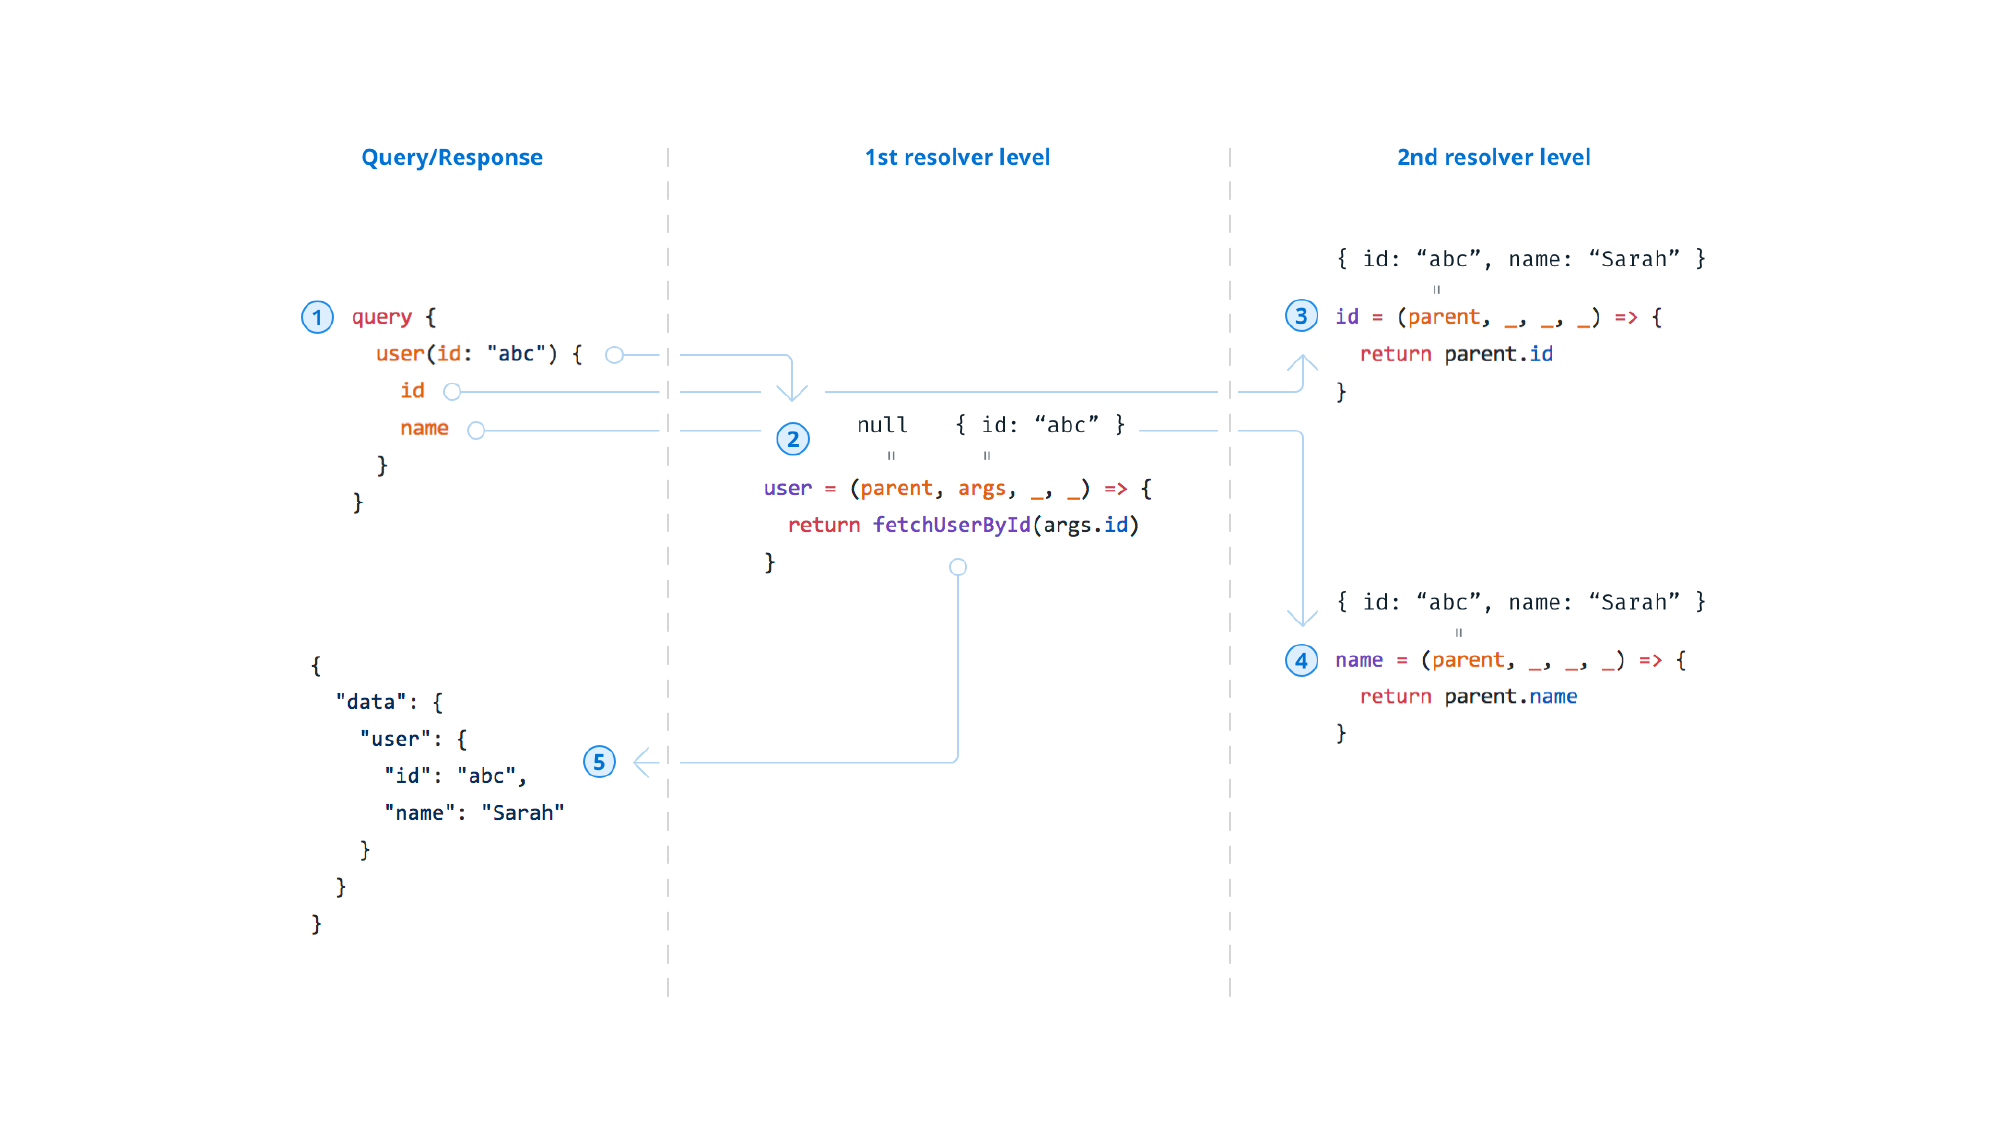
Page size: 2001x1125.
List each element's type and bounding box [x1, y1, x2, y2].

picture [177, 87, 1823, 1038]
